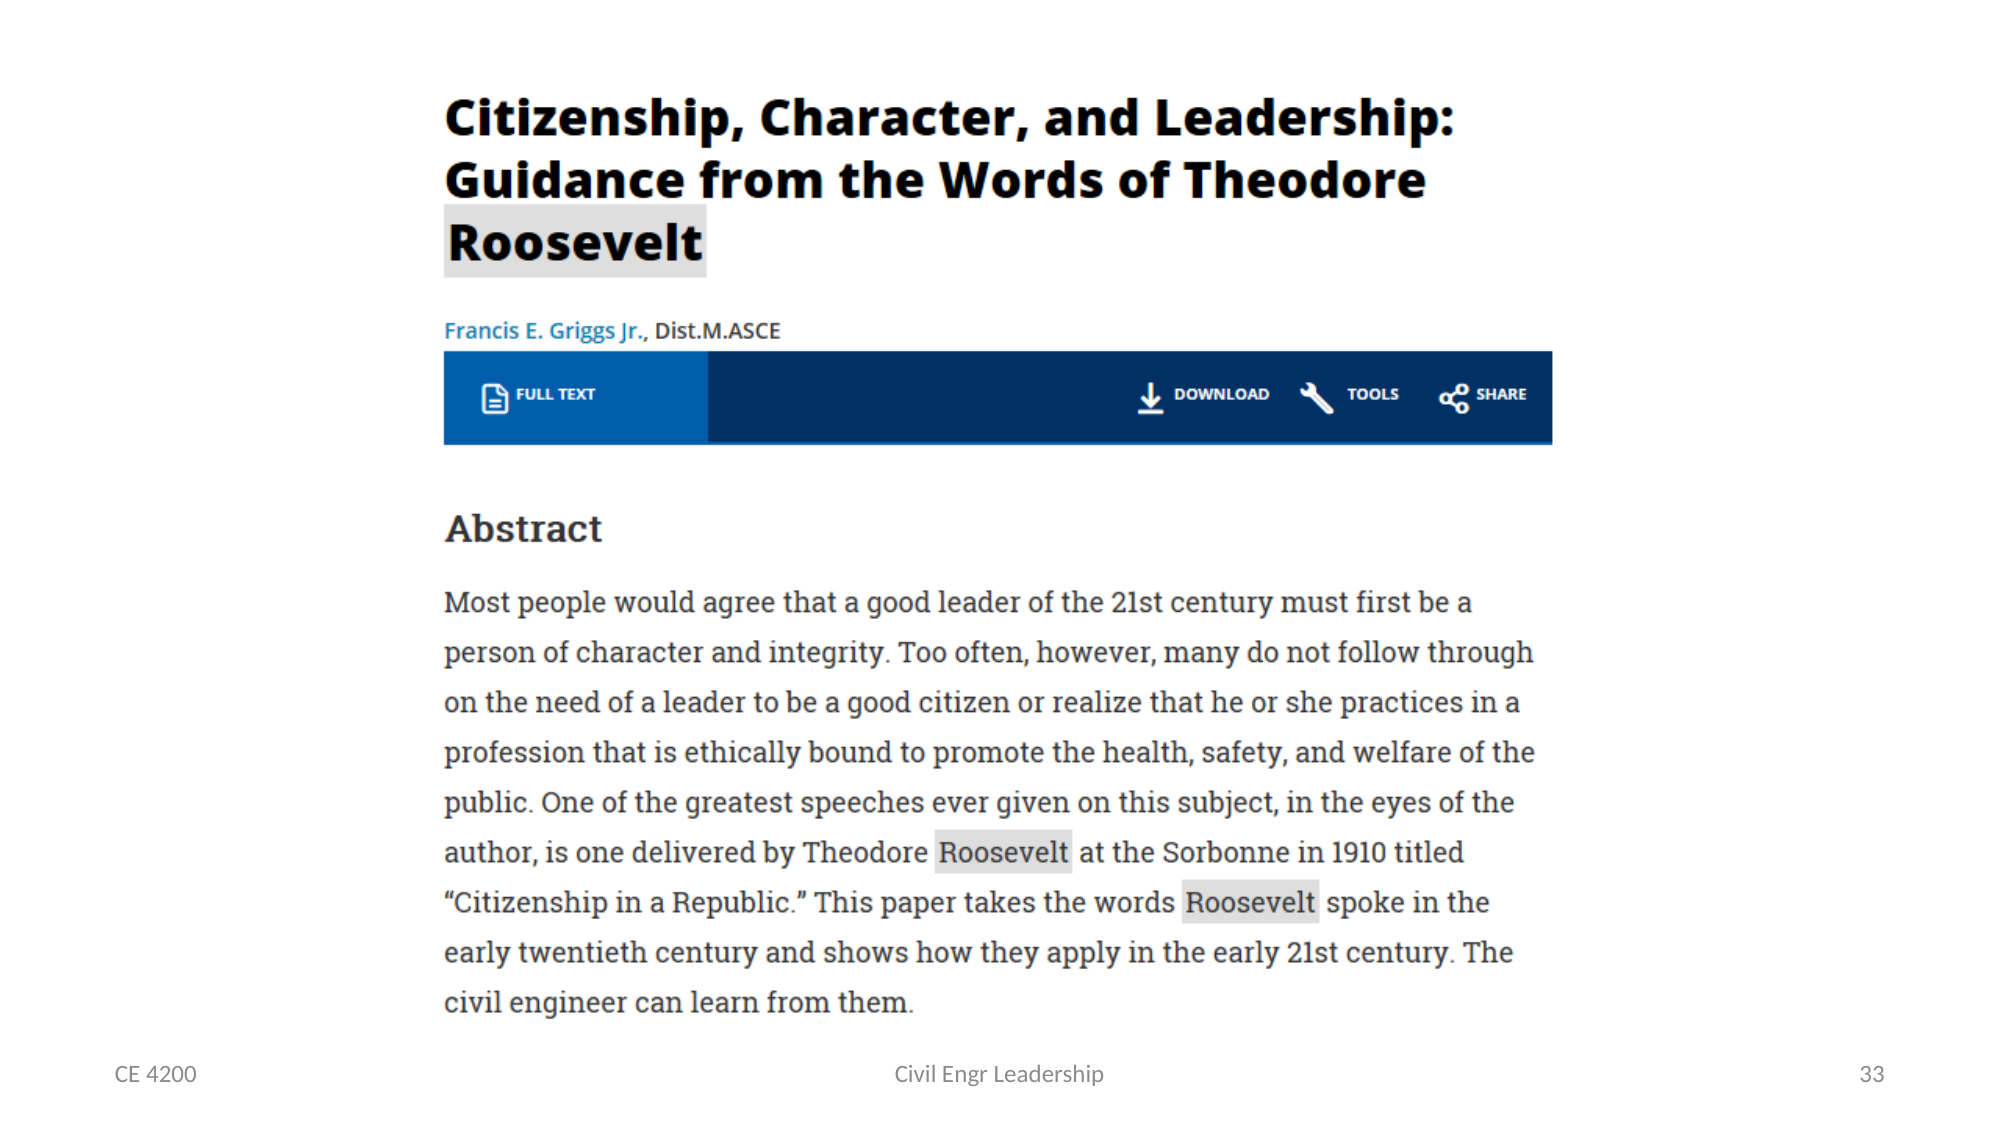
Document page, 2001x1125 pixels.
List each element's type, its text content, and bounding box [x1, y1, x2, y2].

slide_number CE 4200 [99, 1042, 567, 1103]
picture [426, 70, 1573, 1055]
footer Civil Engr Leadership [683, 1064, 1317, 1103]
slide_number 33 [1433, 1042, 1900, 1103]
